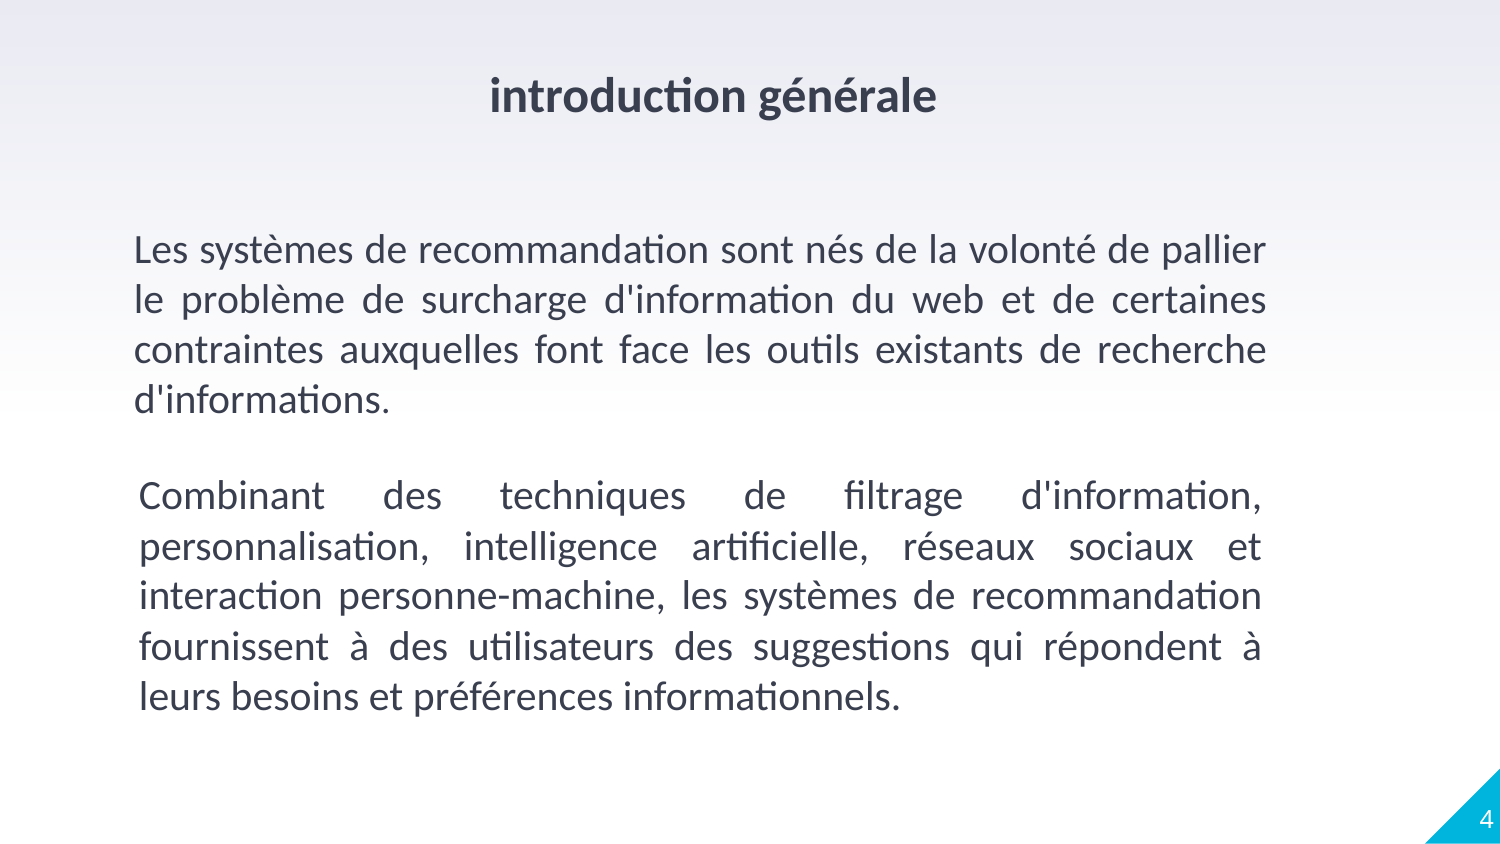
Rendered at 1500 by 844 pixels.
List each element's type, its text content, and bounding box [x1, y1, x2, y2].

text_box Les systèmes de recommandation sont nés de la volonté de pallier le problème de surcharge d'information du web et de certaines contraintes auxquelles font face les outils existants de recherche d'informations. [119, 214, 1283, 429]
slide_number 4 [1418, 760, 1494, 838]
text_box introduction générale [474, 54, 1159, 170]
text_box Combinant des techniques de filtrage d'information, personnalisation, intelligence artificielle, réseaux sociaux et interaction personne-machine, les systèmes de recommandation fournissent à des utilisateurs des suggestions qui répondent à leurs besoins et préférences informationnels. [124, 460, 1278, 796]
